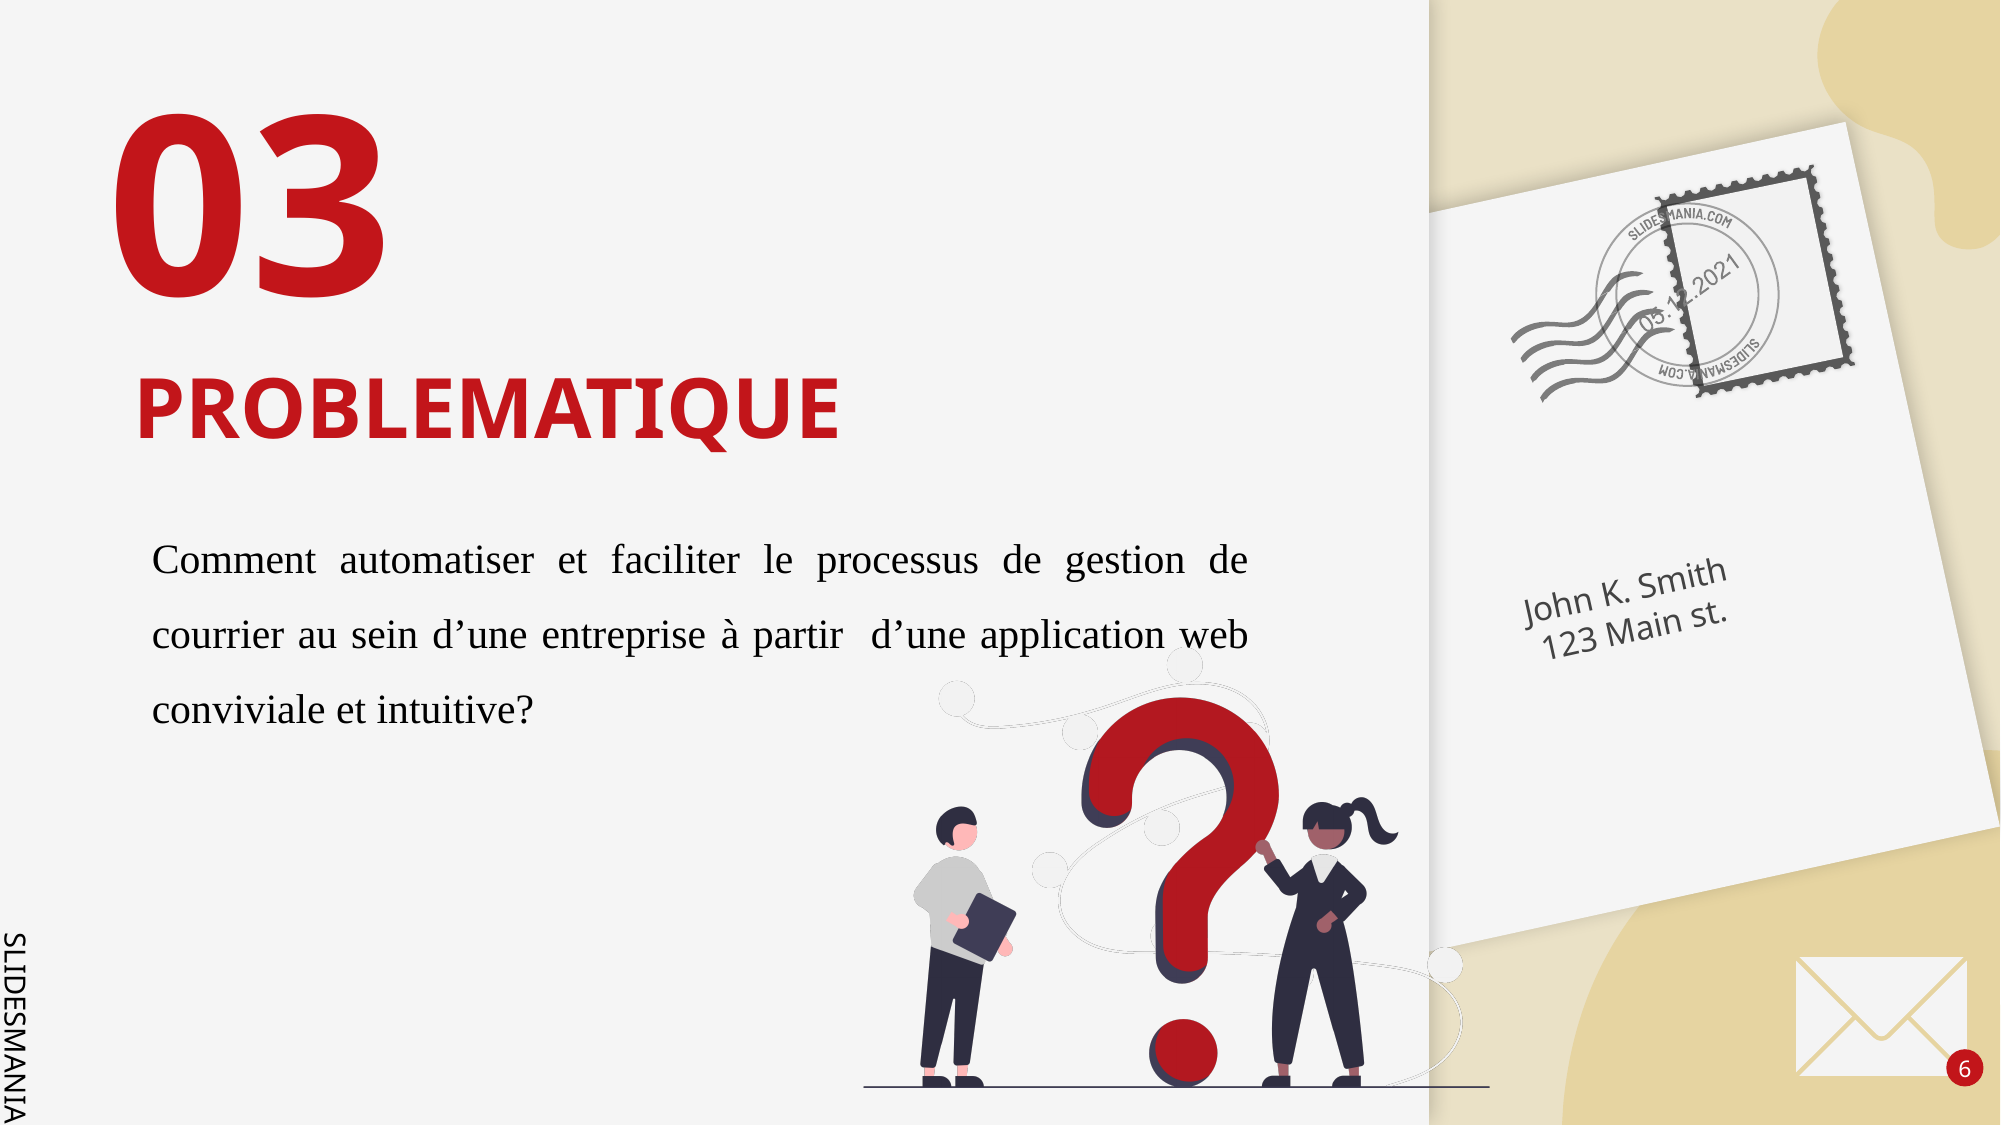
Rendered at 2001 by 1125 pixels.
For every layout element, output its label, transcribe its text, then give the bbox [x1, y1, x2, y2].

title 03 [87, 64, 797, 327]
title PROBLEMATIQUE [113, 334, 1270, 461]
text_box John K. Smith 123 Main st. [1462, 520, 1796, 695]
picture [863, 646, 1491, 1089]
list Comment automatiser et faciliter le processus de gestion de courrier au sein d’une entreprise à partir d’une application web conviviale et intuitive? [113, 486, 1270, 827]
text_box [1795, 956, 1984, 1087]
